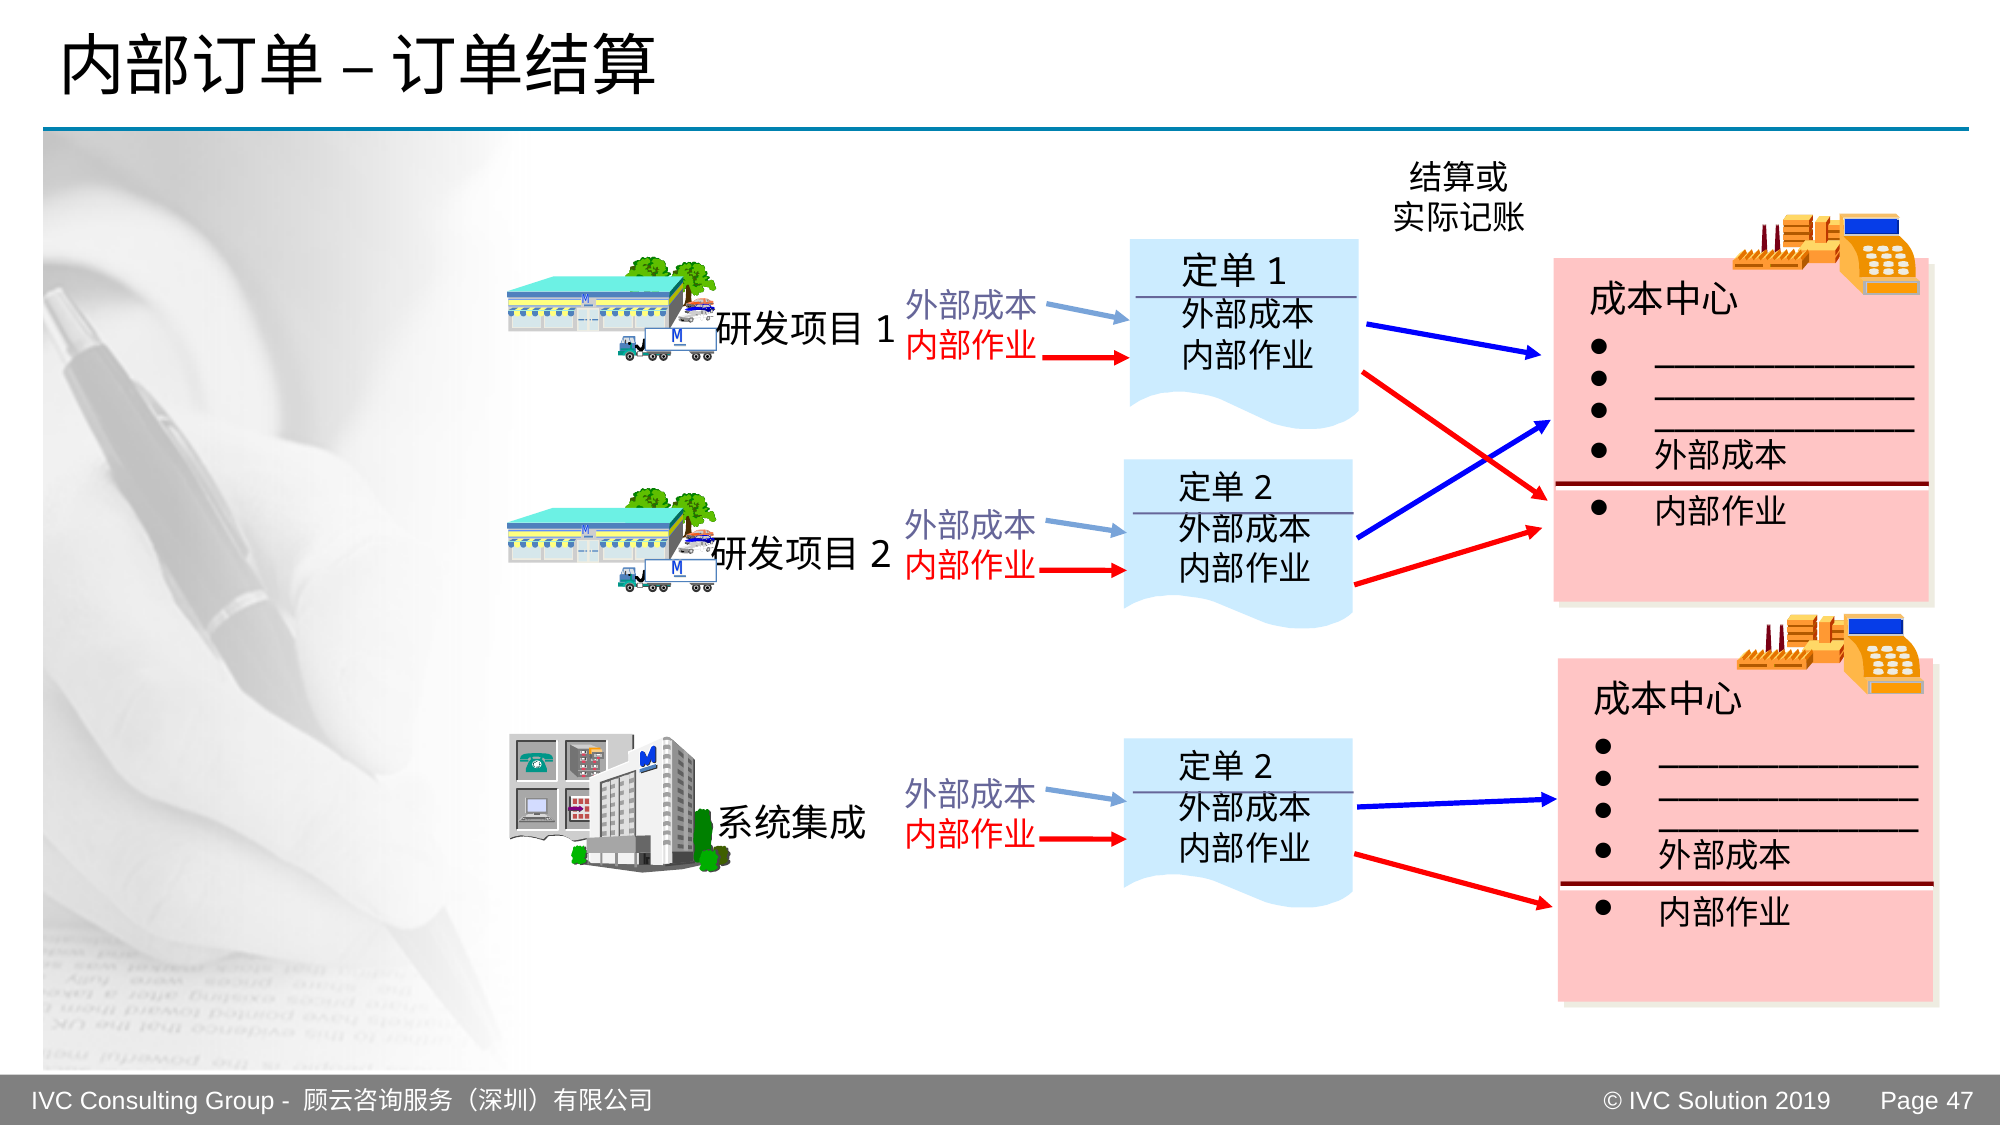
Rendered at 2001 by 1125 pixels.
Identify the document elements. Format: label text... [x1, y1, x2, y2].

text_box [1366, 323, 1542, 360]
text_box [1123, 738, 1353, 908]
text_box [1123, 459, 1353, 629]
text_box [1362, 371, 1548, 501]
text_box 定单1 外部成本 内部作业 [1166, 298, 1330, 382]
picture [42, 132, 552, 1073]
text_box [1042, 351, 1130, 365]
text_box [1354, 525, 1543, 585]
text_box [1045, 788, 1127, 806]
text_box 定单1 外部成本 内部作业 [1166, 246, 1330, 297]
text_box 系统集成 [735, 791, 882, 852]
text_box 定单2 外部成本 内部作业 [1163, 514, 1327, 595]
text_box 外部成本 内部作业 [890, 276, 1093, 371]
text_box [1736, 613, 1925, 695]
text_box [1732, 213, 1921, 295]
text_box [1046, 303, 1130, 324]
text_box 结算或 实际记账 [1377, 148, 1541, 244]
text_box 定单2 外部成本 内部作业 [1163, 744, 1327, 792]
text_box 外部成本 内部作业 [889, 766, 1053, 861]
text_box [1129, 239, 1359, 429]
text_box 外部成本 内部作业 [889, 497, 1053, 592]
text_box [1357, 793, 1557, 808]
text_box [1039, 564, 1127, 577]
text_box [506, 256, 718, 362]
text_box 研发项目1 [723, 298, 890, 358]
text_box [1039, 832, 1127, 846]
title 内部订单 – 订单结算 [43, 5, 1969, 121]
text_box 成本中心 _____________ _____________ _____________ 外部成本 内部作业 [1593, 674, 1934, 720]
text_box 成本中心 _____________ _____________ _____________ 外部成本 内部作业 [1589, 274, 1929, 320]
text_box 定单2 外部成本 内部作业 [1163, 465, 1327, 513]
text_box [506, 488, 718, 593]
text_box [1045, 520, 1127, 538]
text_box [1488, 419, 1551, 459]
text_box [1557, 658, 1933, 1002]
text_box 定单2 外部成本 内部作业 [1163, 793, 1327, 874]
text_box 研发项目2 [723, 523, 889, 583]
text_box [506, 732, 730, 874]
text_box [1354, 853, 1553, 910]
text_box [1553, 258, 1929, 602]
